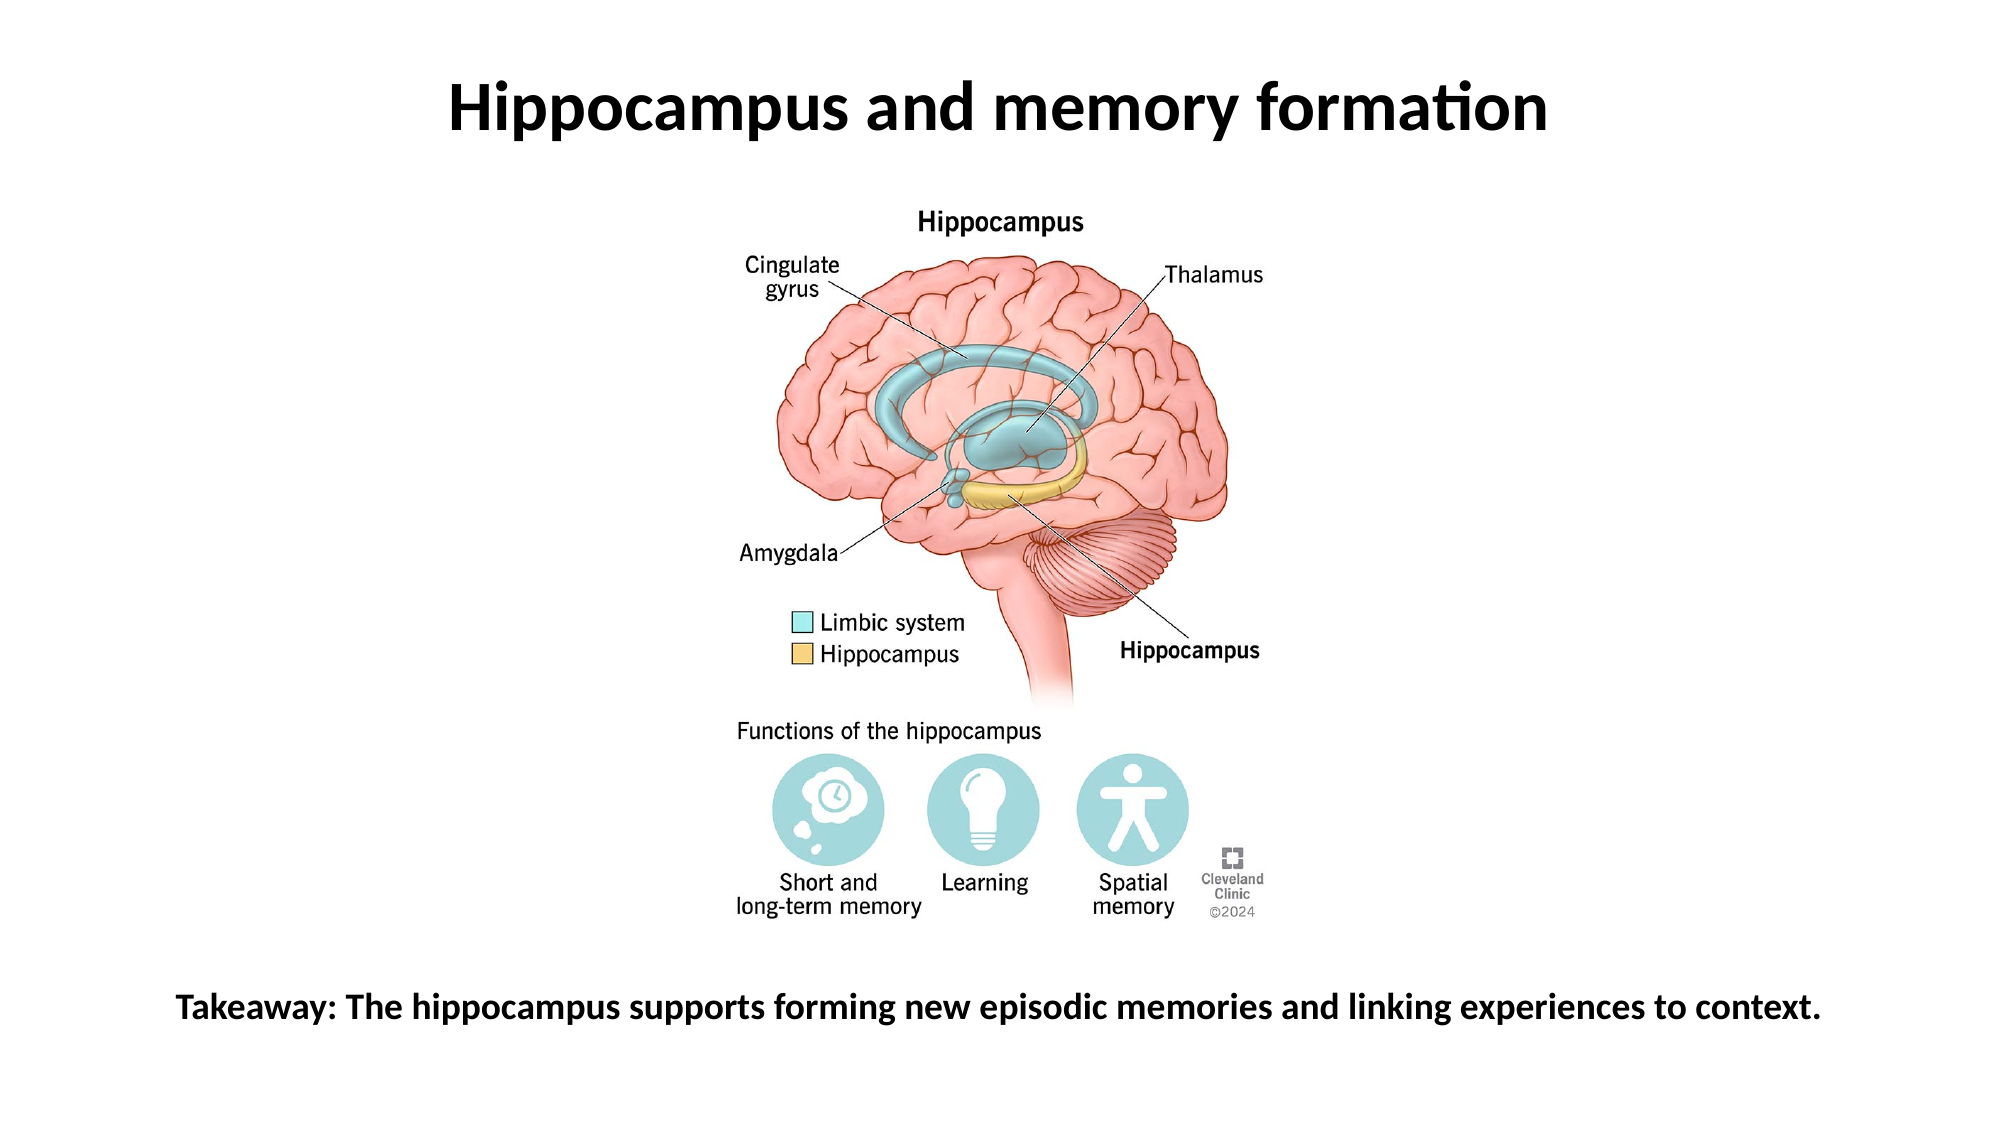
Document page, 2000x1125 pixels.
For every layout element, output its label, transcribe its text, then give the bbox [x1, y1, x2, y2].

text_box Takeaway: The hippocampus supports forming new episodic memories and linking experiences to context. [160, 974, 1839, 1035]
text_box Hippocampus and memory formation [433, 52, 1567, 153]
picture [715, 187, 1284, 938]
